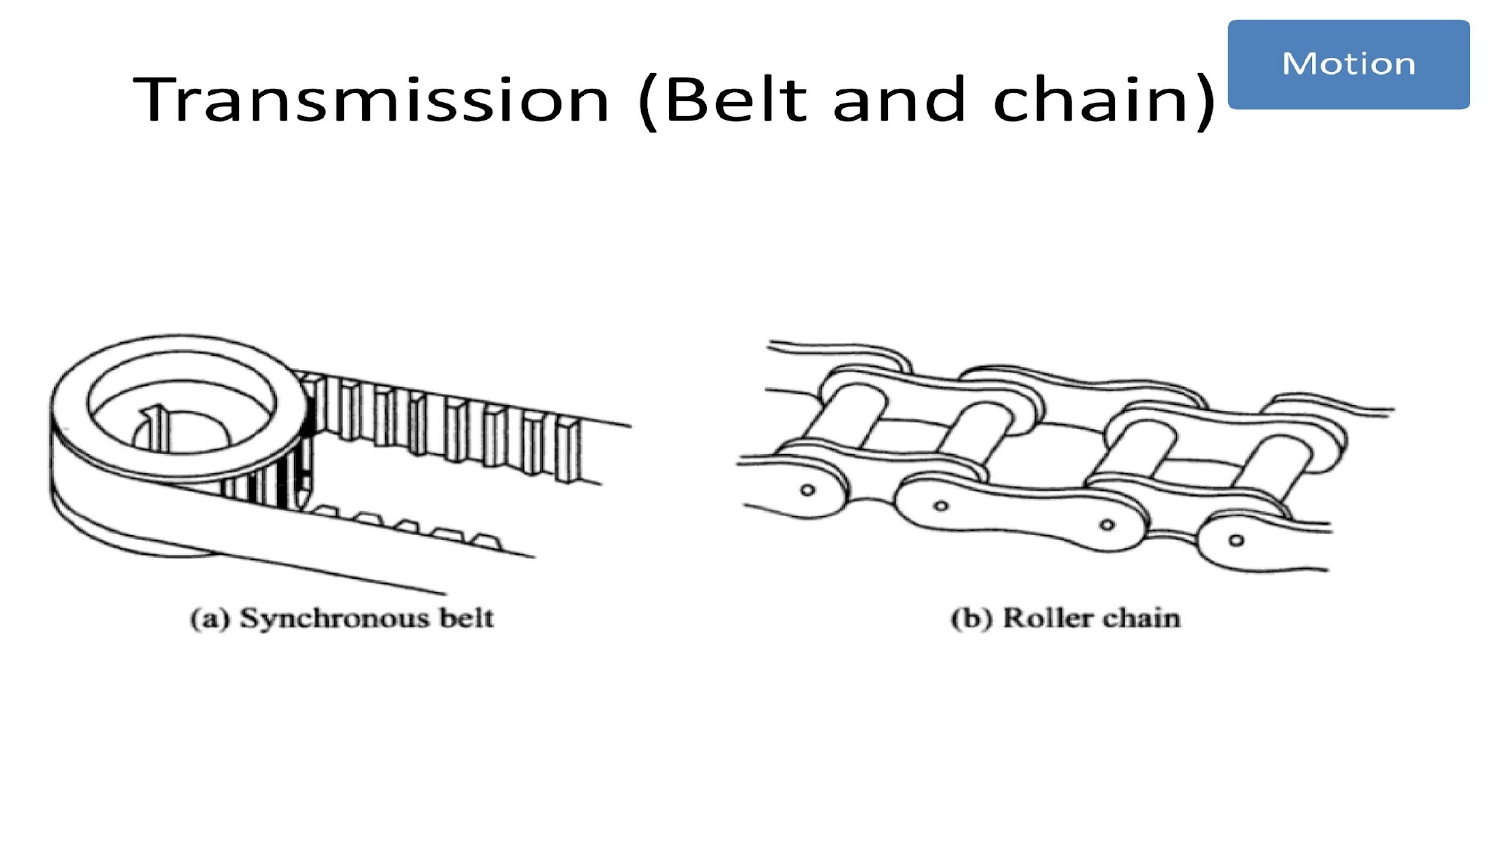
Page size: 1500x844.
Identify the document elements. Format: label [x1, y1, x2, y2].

picture [0, 0, 1500, 644]
